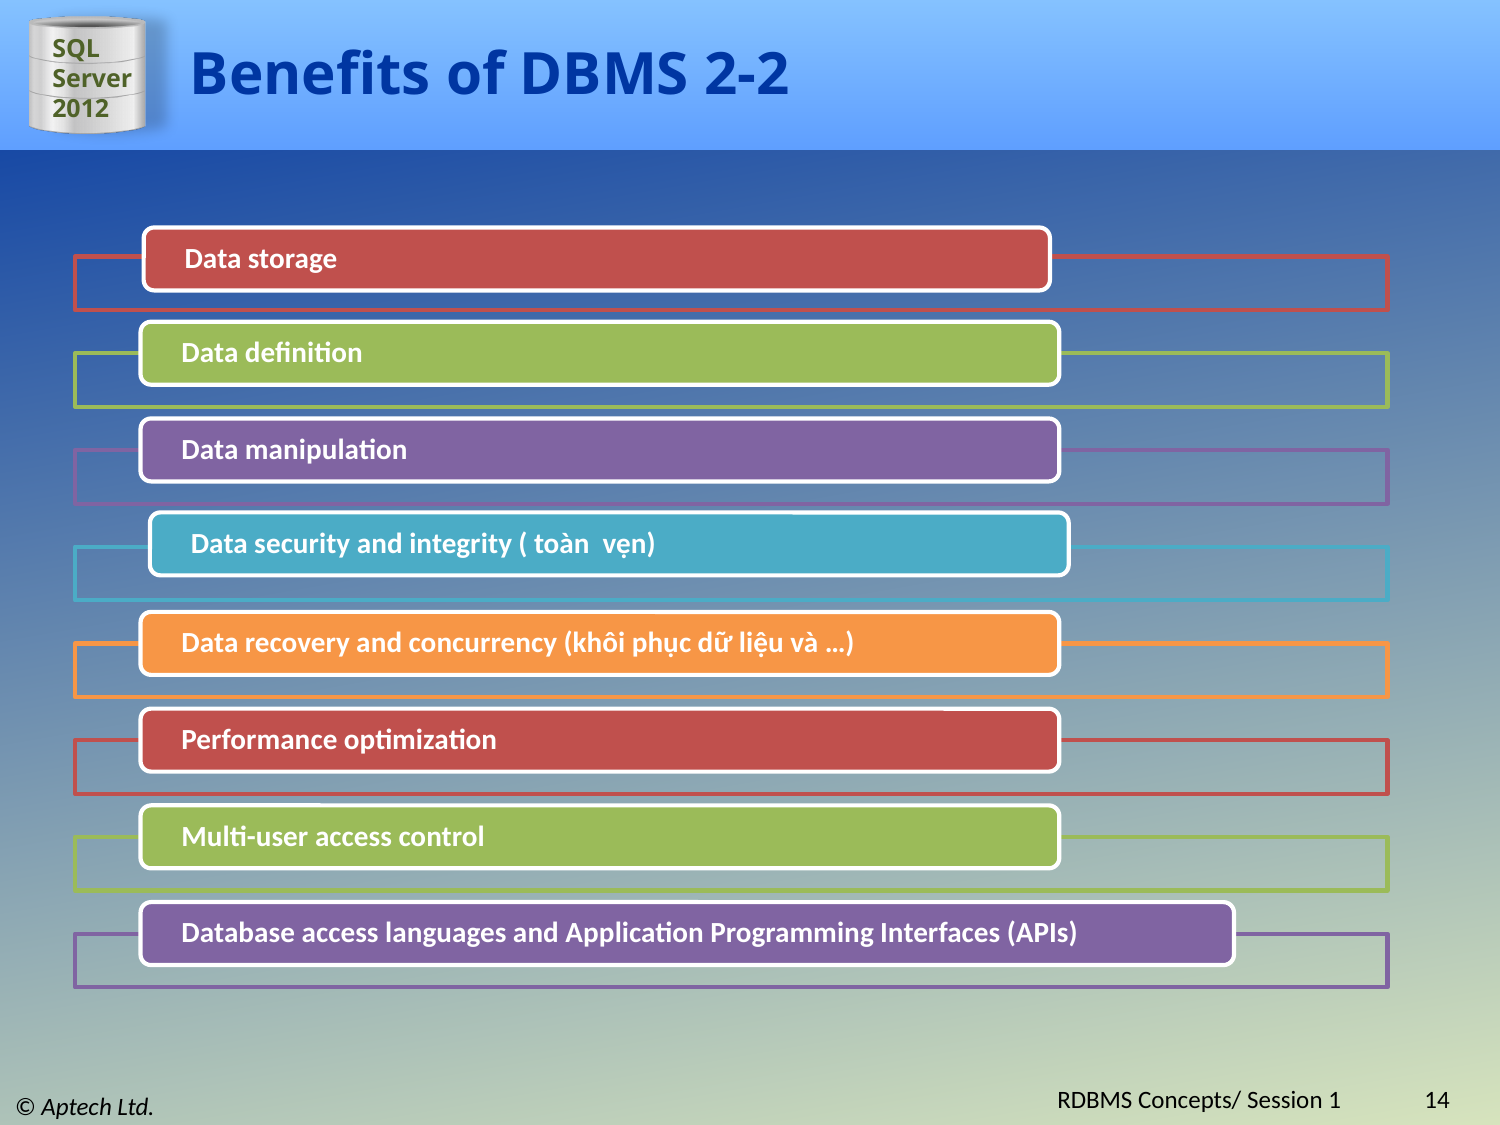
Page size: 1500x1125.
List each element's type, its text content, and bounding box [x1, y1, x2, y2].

footer RDBMS Concepts/ Session 1 [375, 1084, 1363, 1113]
title Benefits of DBMS 2-2 [174, 37, 1426, 106]
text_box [74, 224, 1388, 988]
slide_number 14 [1363, 1084, 1465, 1113]
picture [24, 0, 150, 150]
